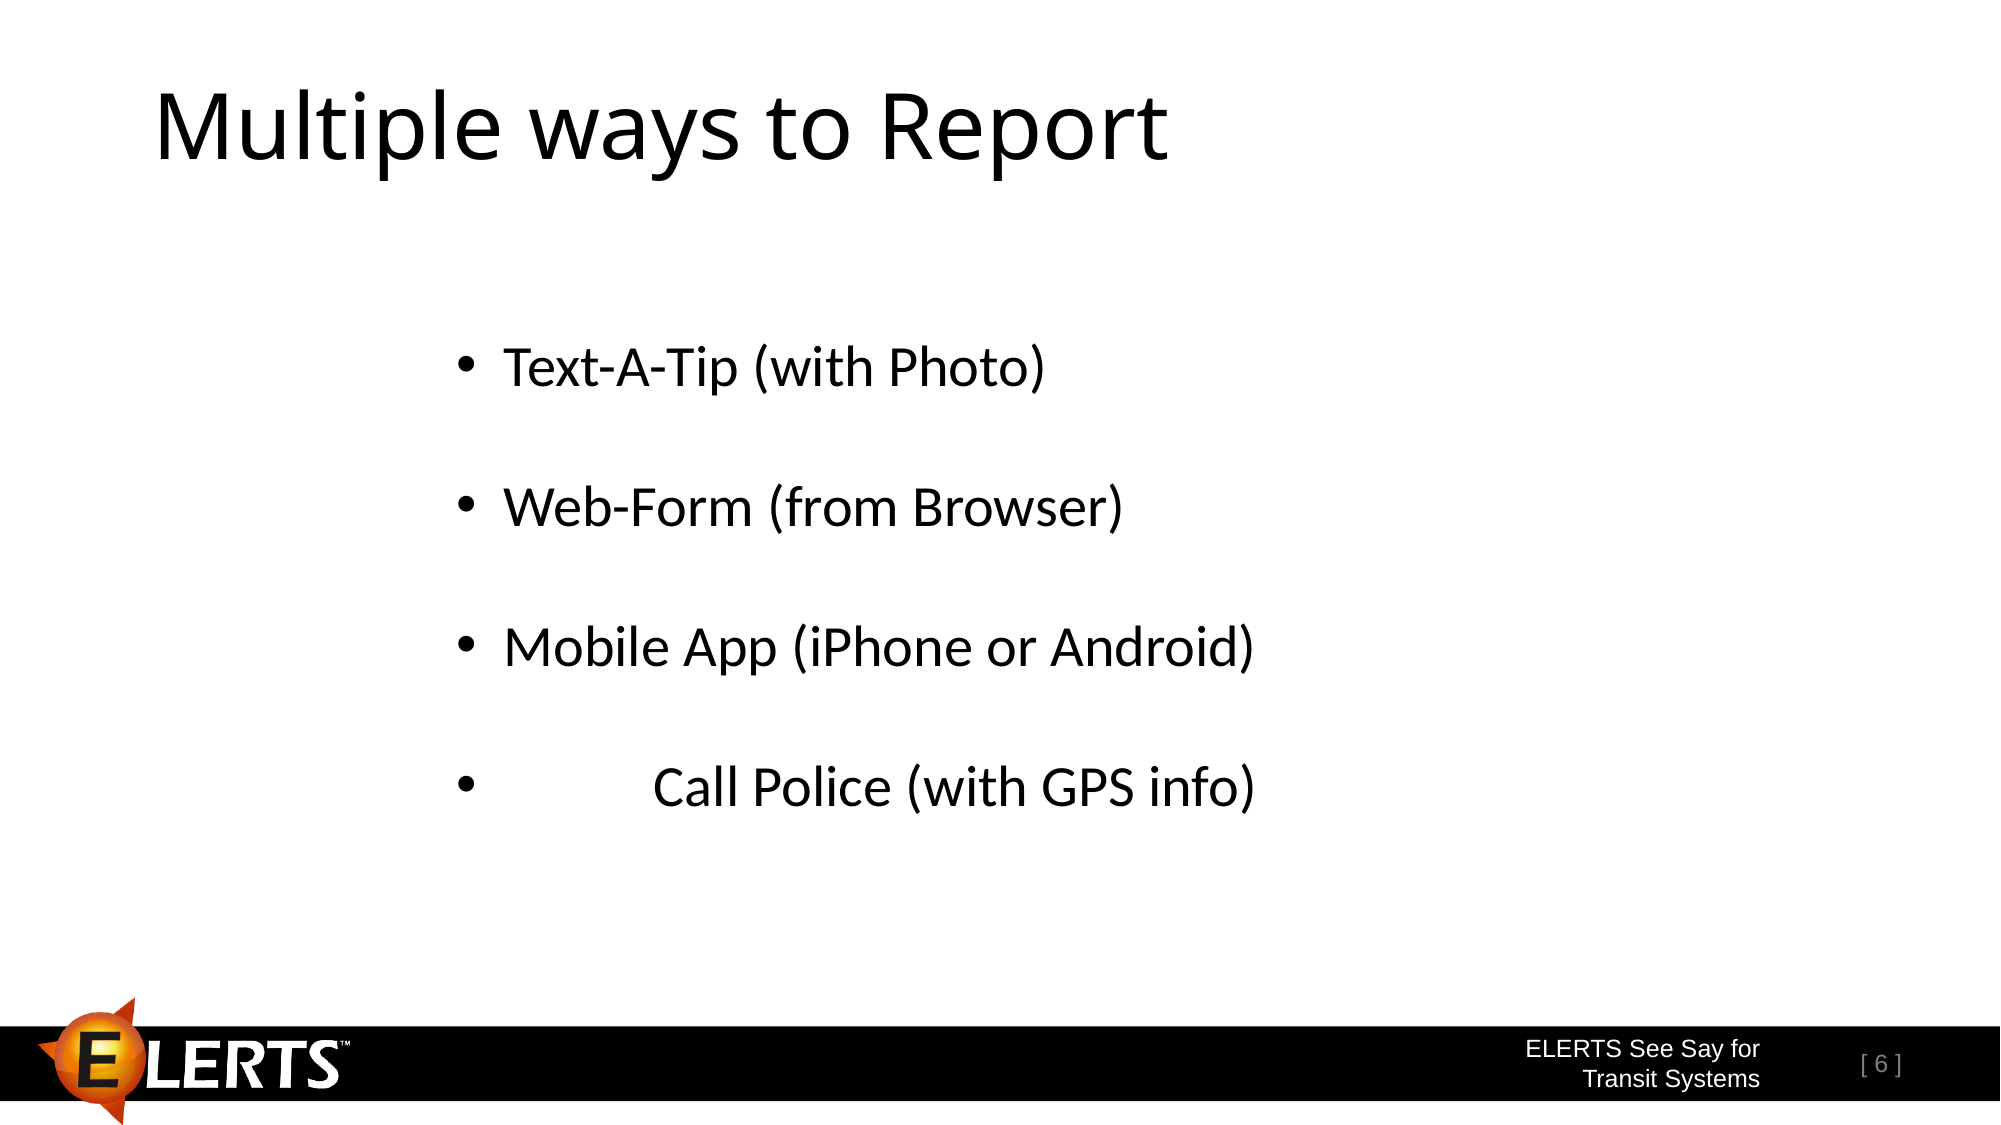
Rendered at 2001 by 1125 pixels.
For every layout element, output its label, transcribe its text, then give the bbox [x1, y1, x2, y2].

slide_number [ 6 ] [1798, 1023, 1965, 1102]
footer ELERTS See Say for Transit Systems [1500, 1025, 1787, 1100]
title Multiple ways to Report [137, 59, 1863, 200]
text_box Text-A-Tip (with Photo) Web-Form (from Browser) Mobile App (iPhone or Android) Call Police (with GPS info) [442, 320, 1272, 826]
picture [37, 997, 350, 1125]
